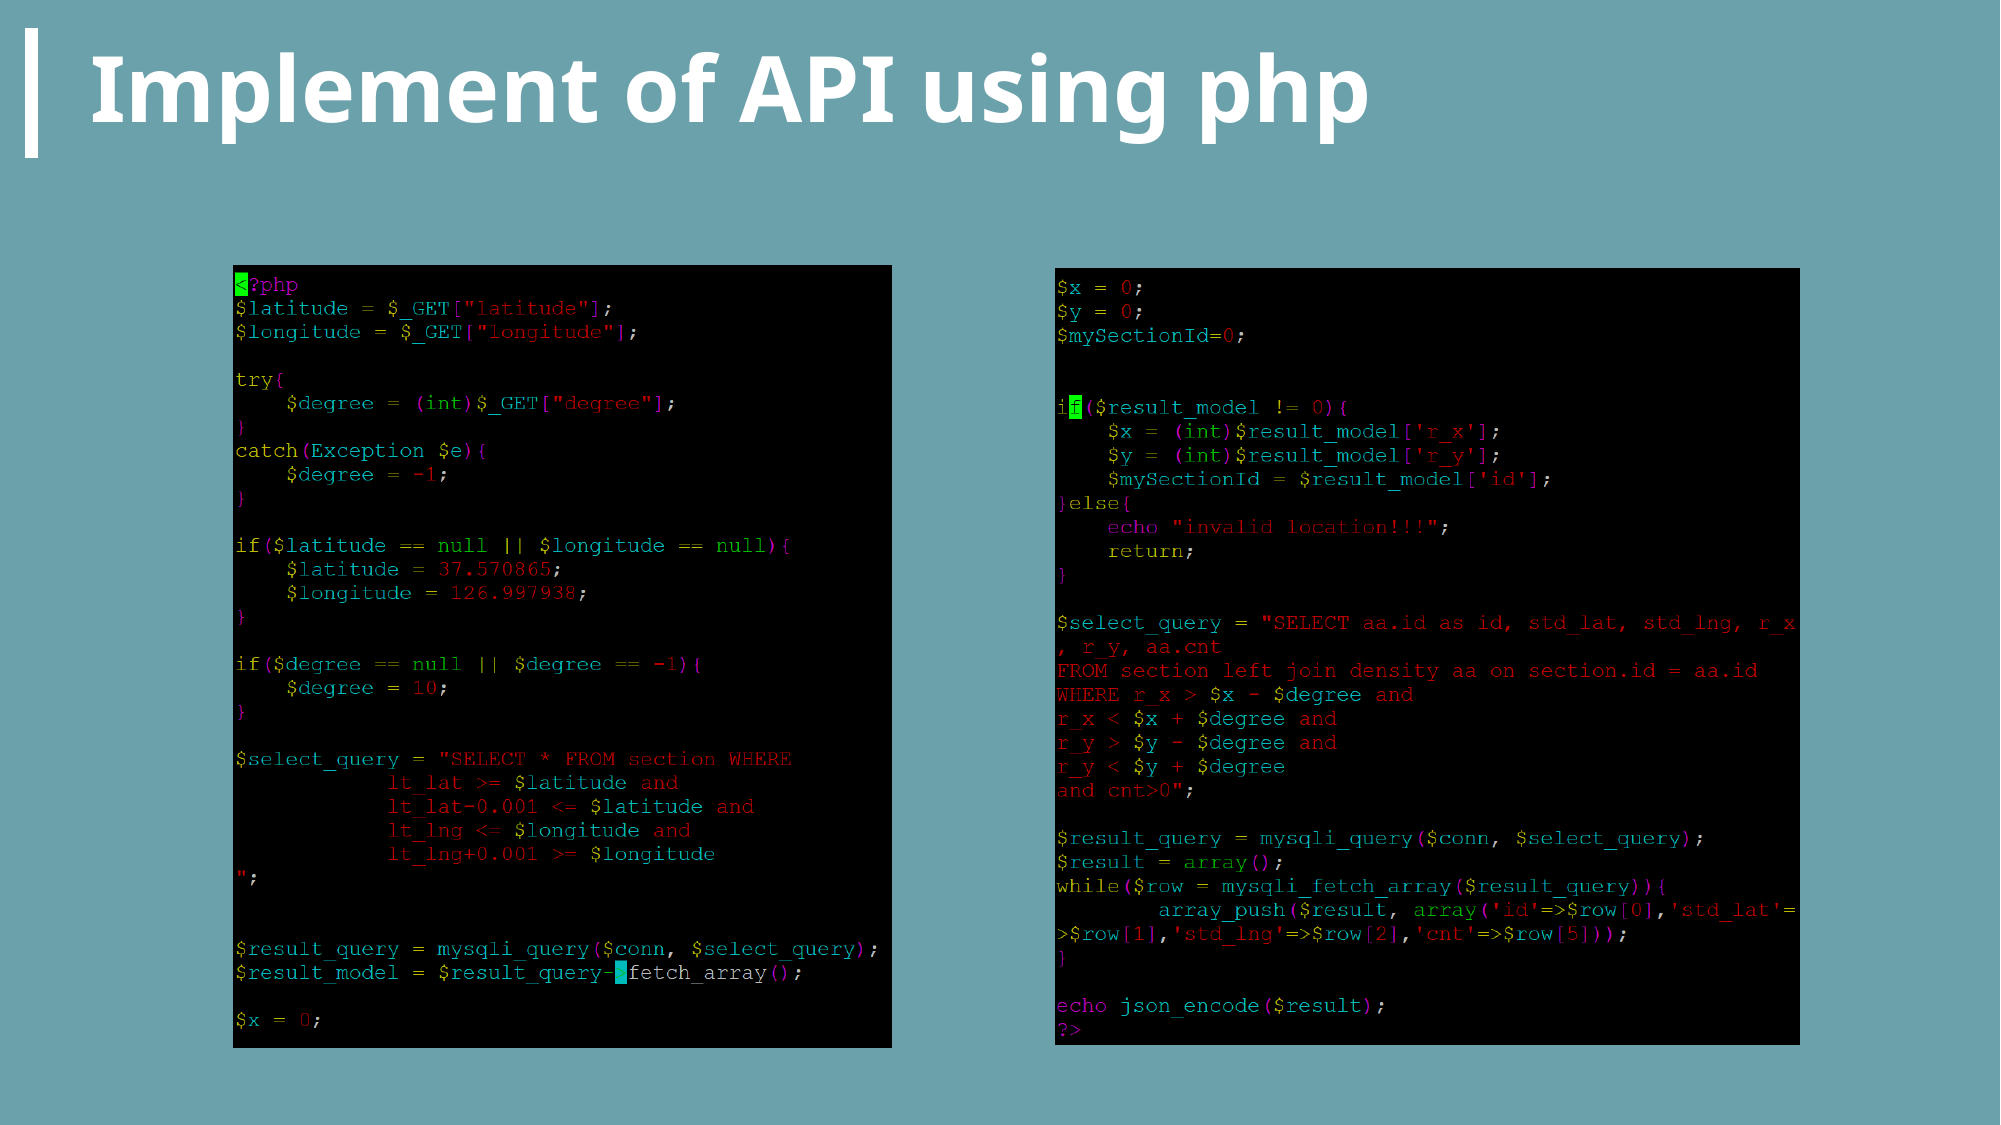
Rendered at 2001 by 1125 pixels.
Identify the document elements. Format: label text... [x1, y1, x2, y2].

picture [233, 265, 892, 1048]
picture [1055, 268, 1800, 1045]
title Implement of API using php [75, 0, 1800, 202]
